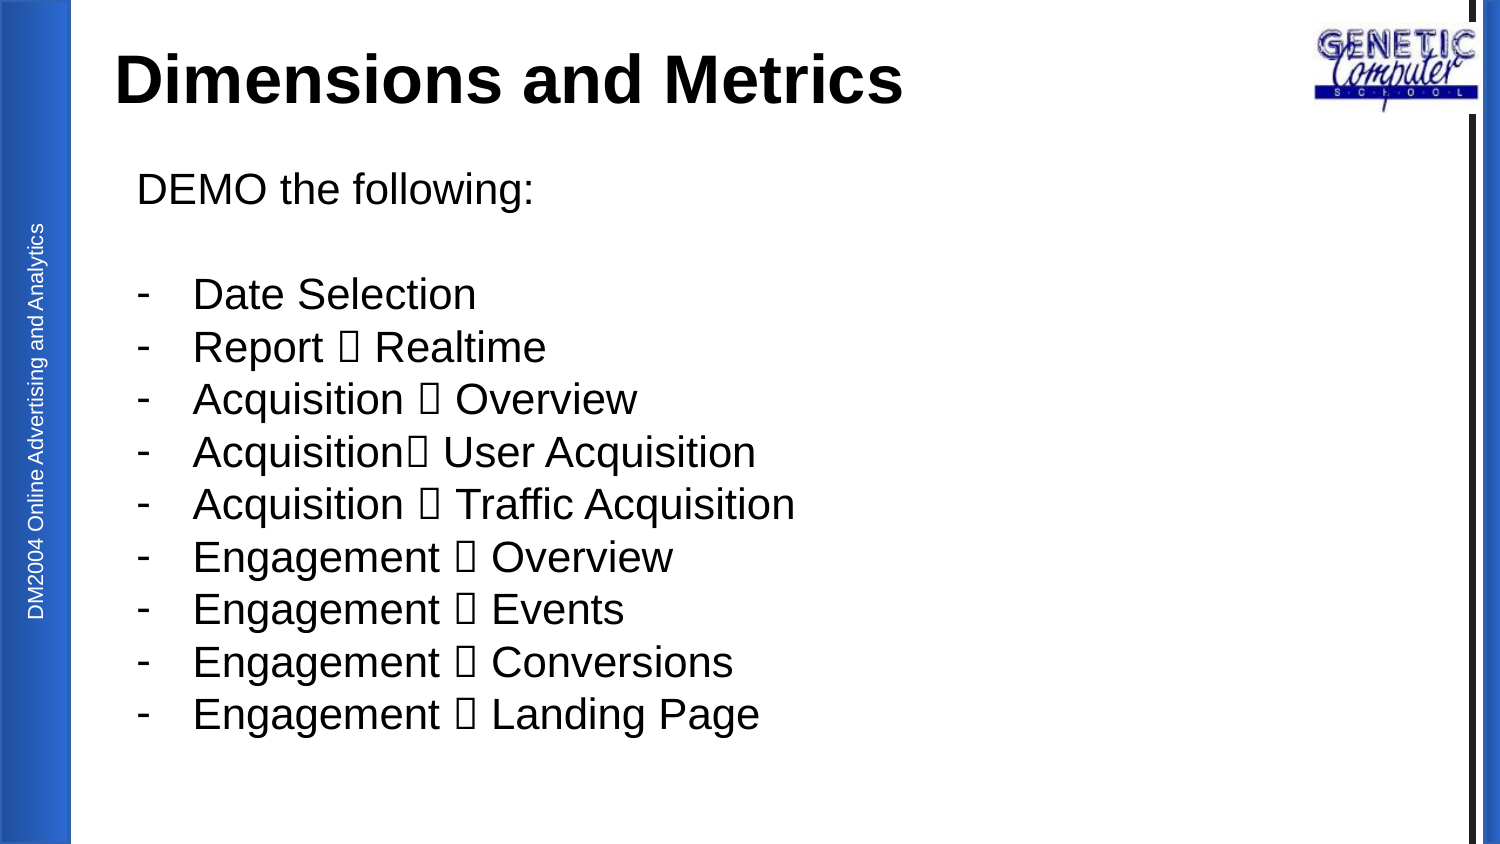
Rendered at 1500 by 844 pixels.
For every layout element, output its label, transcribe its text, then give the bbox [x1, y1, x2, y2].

picture [1313, 22, 1482, 114]
text_box DEMO the following: Date Selection Report  Realtime Acquisition  Overview Acquisition User Acquisition Acquisition  Traffic Acquisition Engagement  Overview Engagement  Events Engagement  Conversions Engagement  Landing Page [121, 153, 1130, 747]
text_box Dimensions and Metrics [103, 35, 1397, 127]
